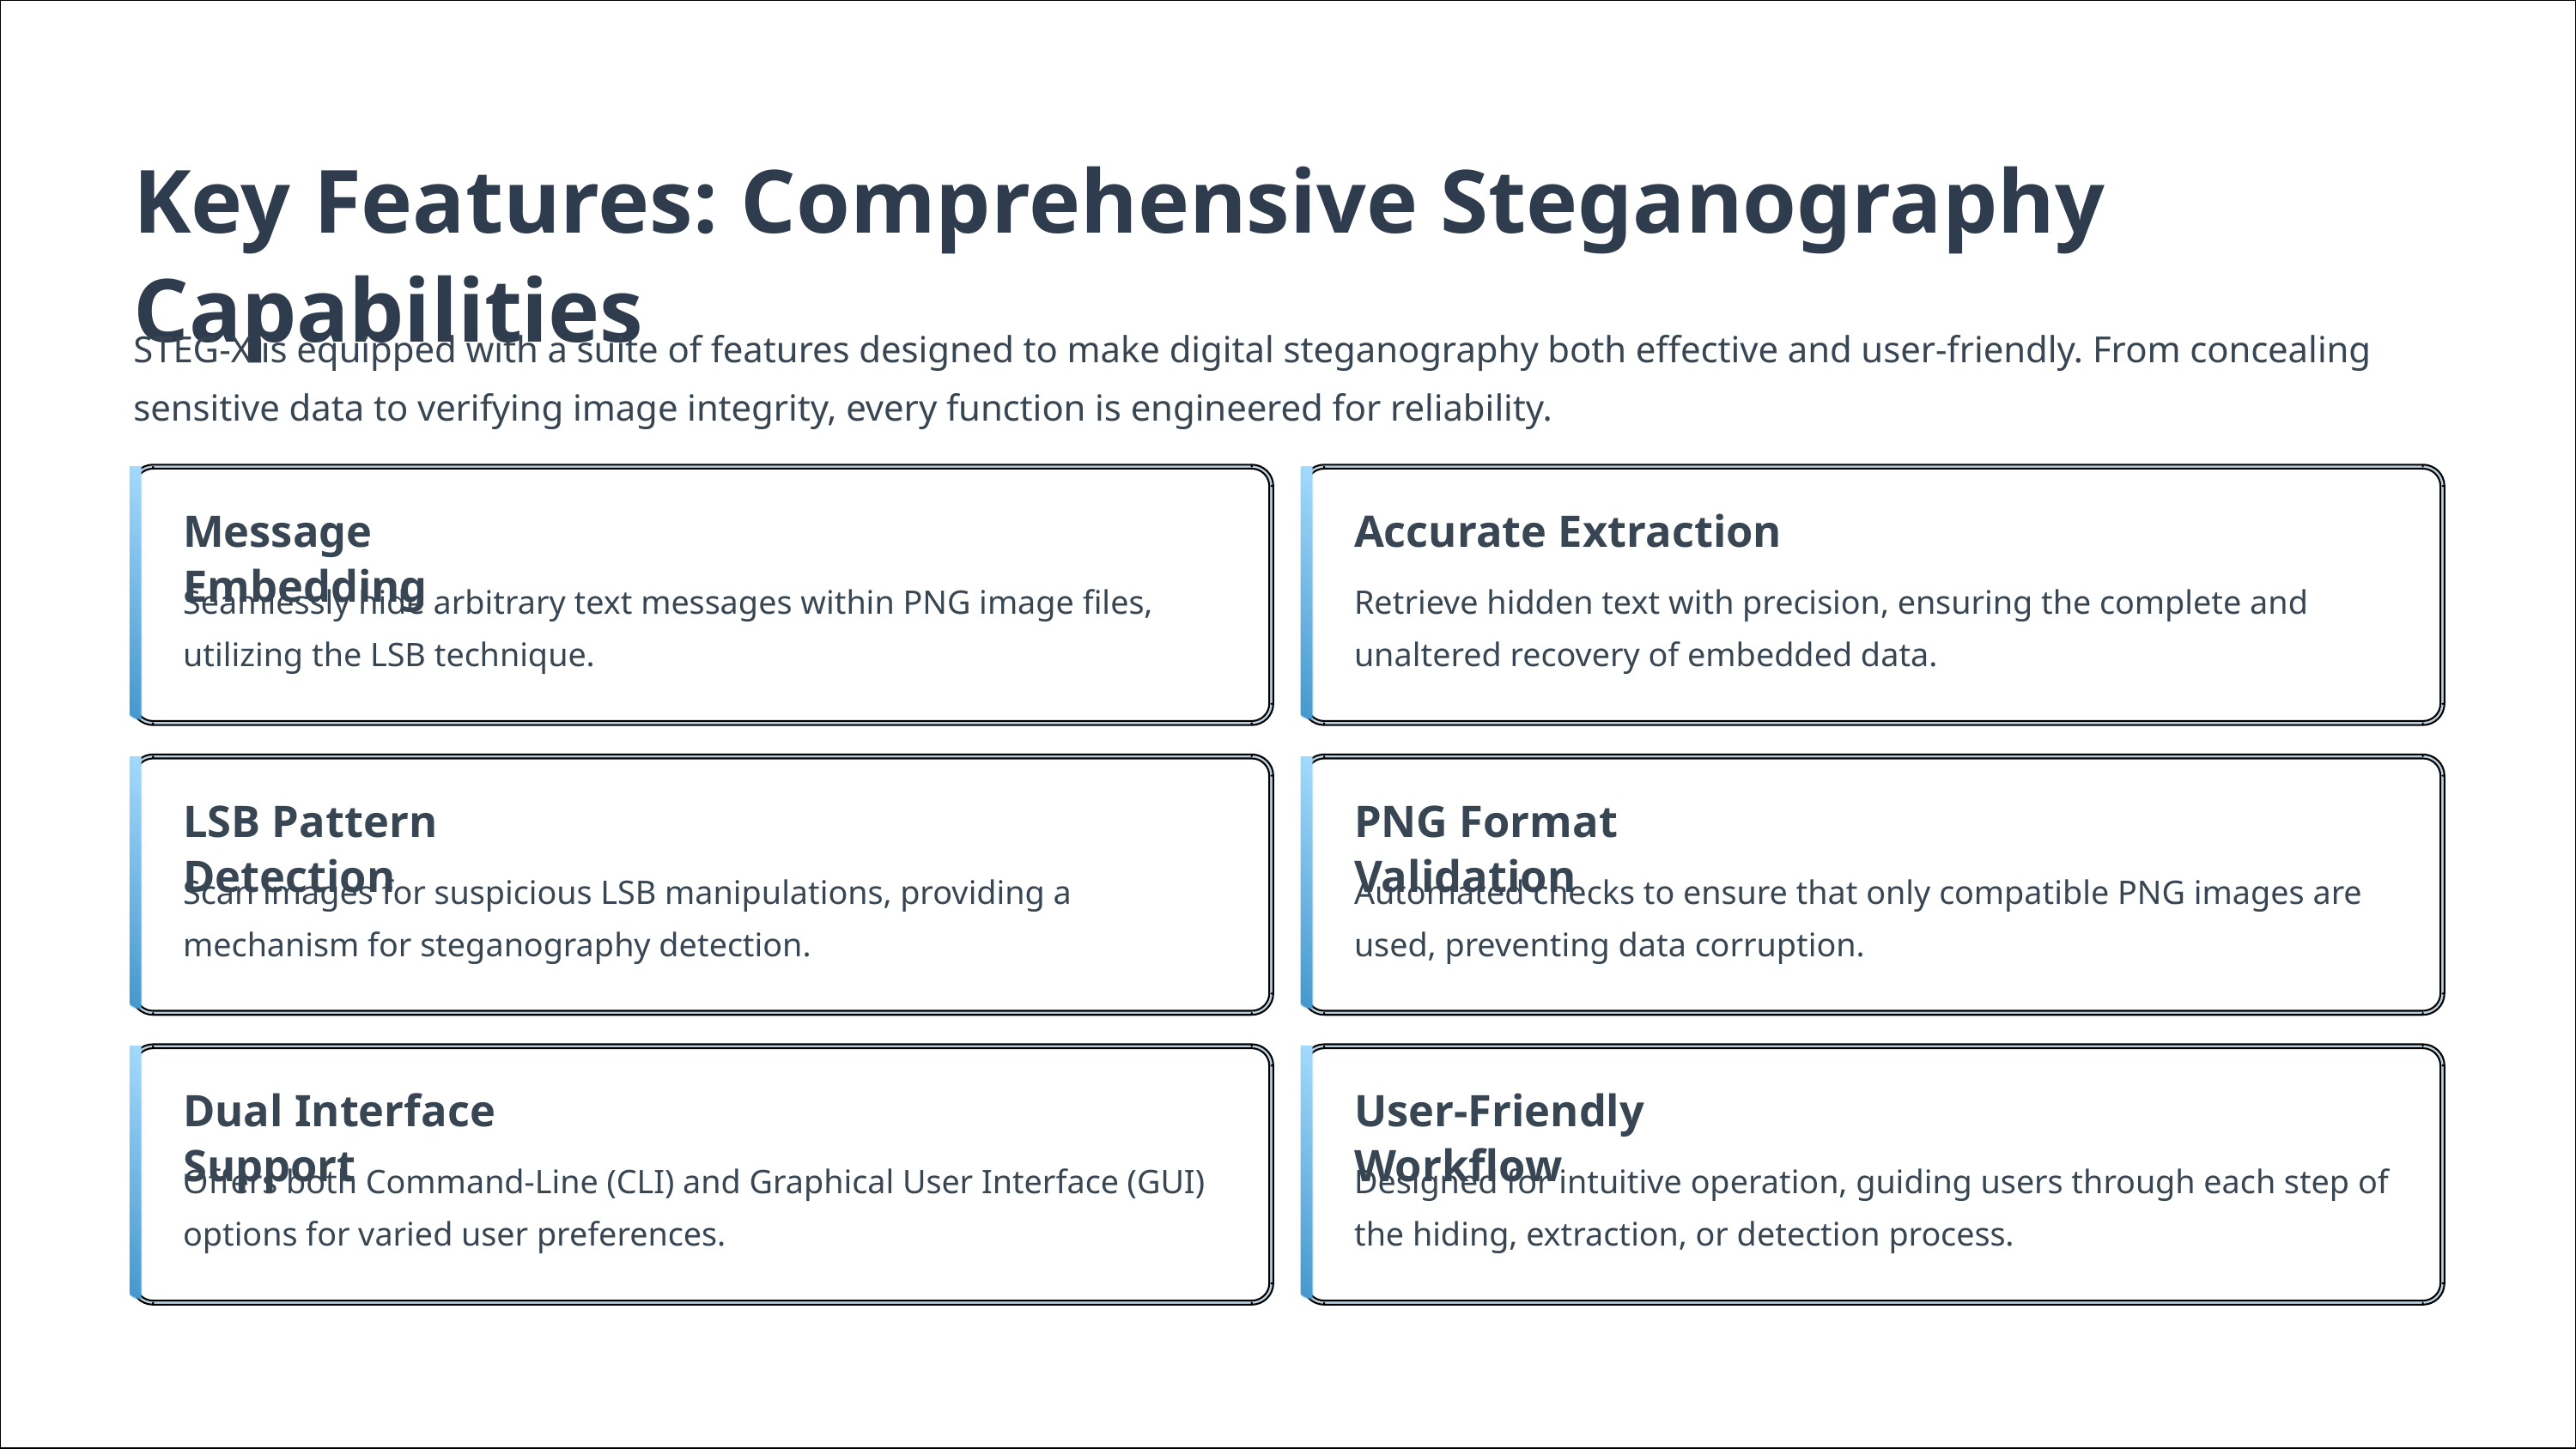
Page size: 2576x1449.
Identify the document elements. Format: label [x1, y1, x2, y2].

text_box [1300, 466, 1317, 724]
text_box [1300, 755, 1317, 1014]
text_box [0, 0, 2576, 1449]
text_box [131, 464, 1274, 725]
text_box [129, 1046, 146, 1303]
text_box [131, 1044, 1274, 1306]
text_box [1302, 464, 2445, 725]
text_box [131, 754, 1274, 1016]
text_box [1300, 1046, 1317, 1303]
text_box [1302, 1044, 2445, 1306]
text_box [129, 466, 146, 724]
text_box [1302, 754, 2445, 1016]
text_box [129, 755, 146, 1014]
